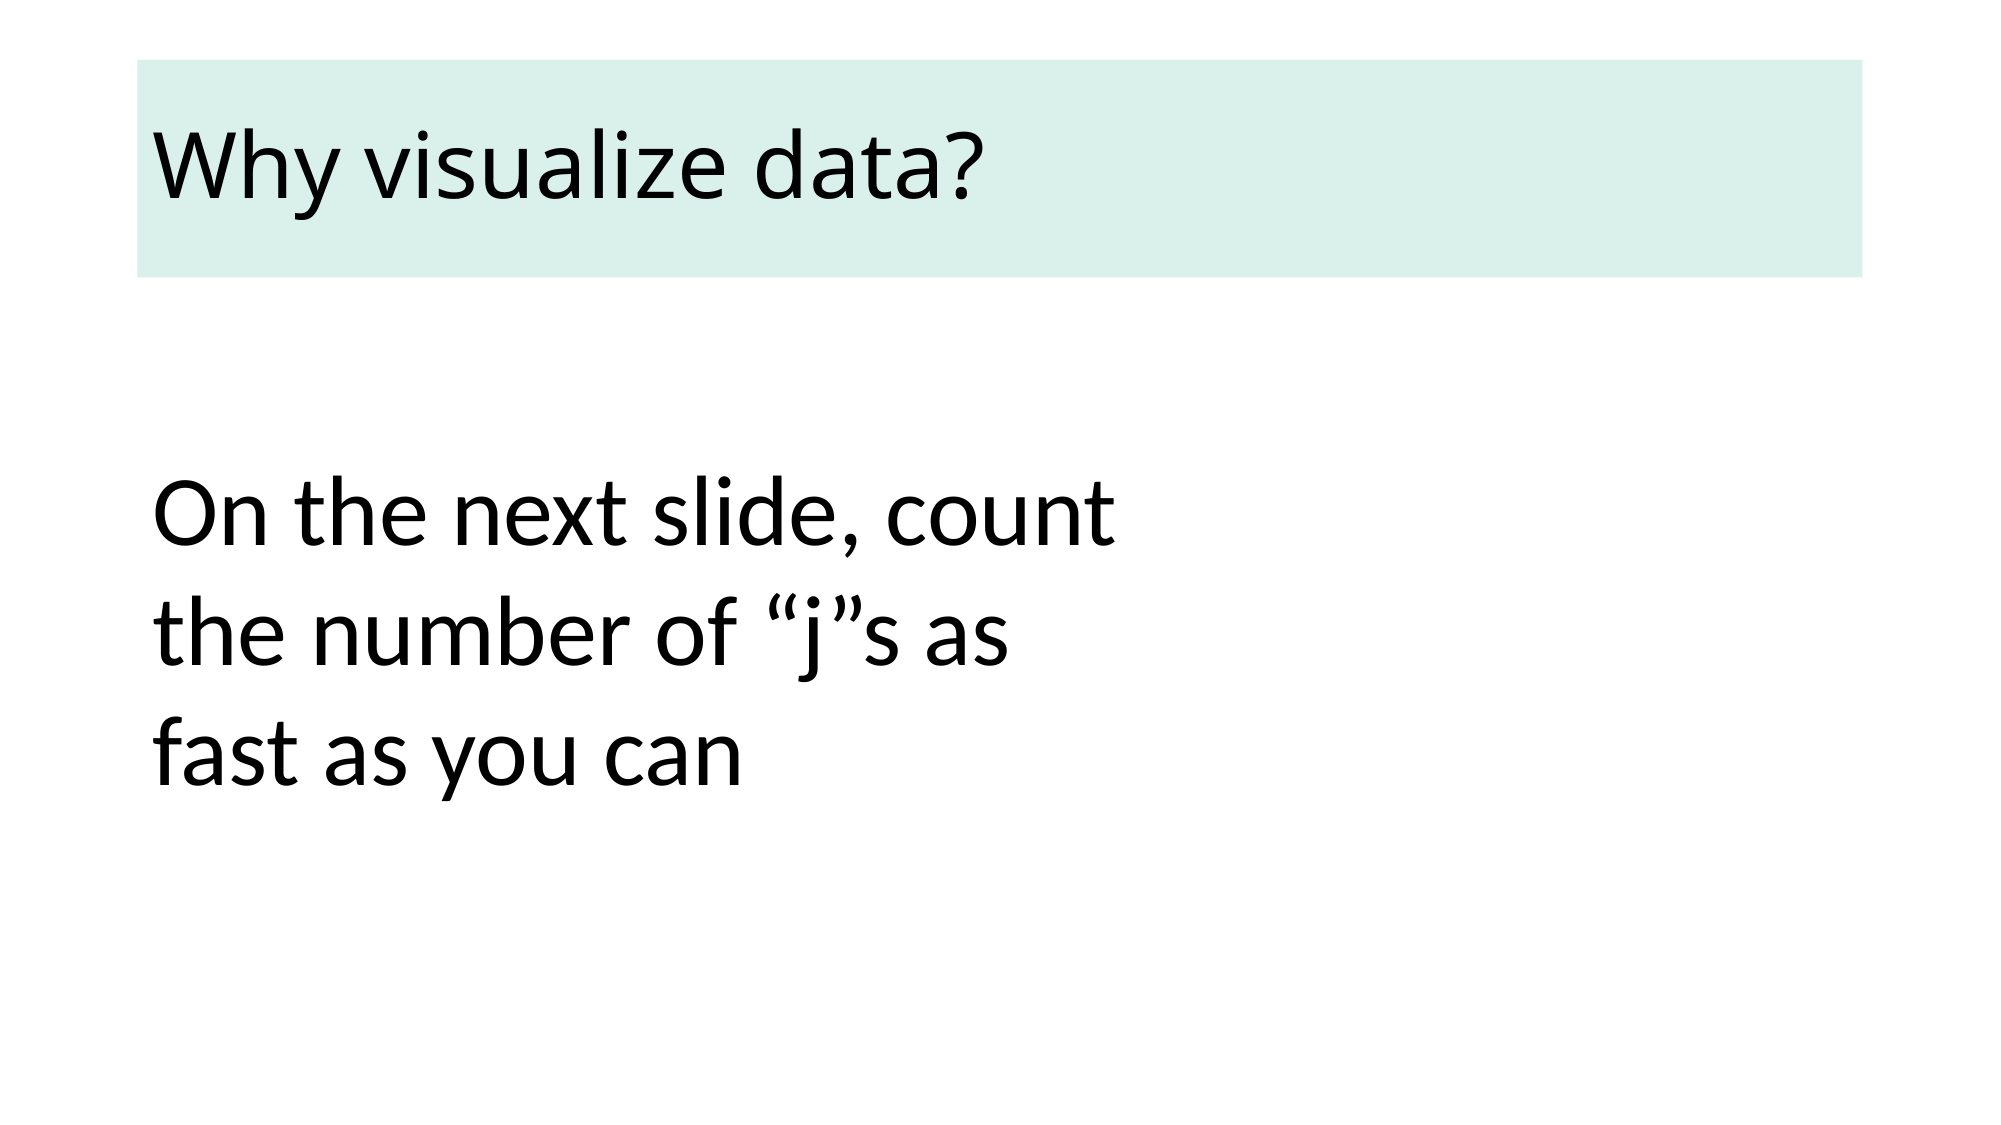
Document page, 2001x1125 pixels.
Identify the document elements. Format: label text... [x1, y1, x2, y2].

title Why visualize data? [137, 59, 1863, 278]
text_box On the next slide, count the number of “j”s as fast as you can [137, 438, 1151, 813]
